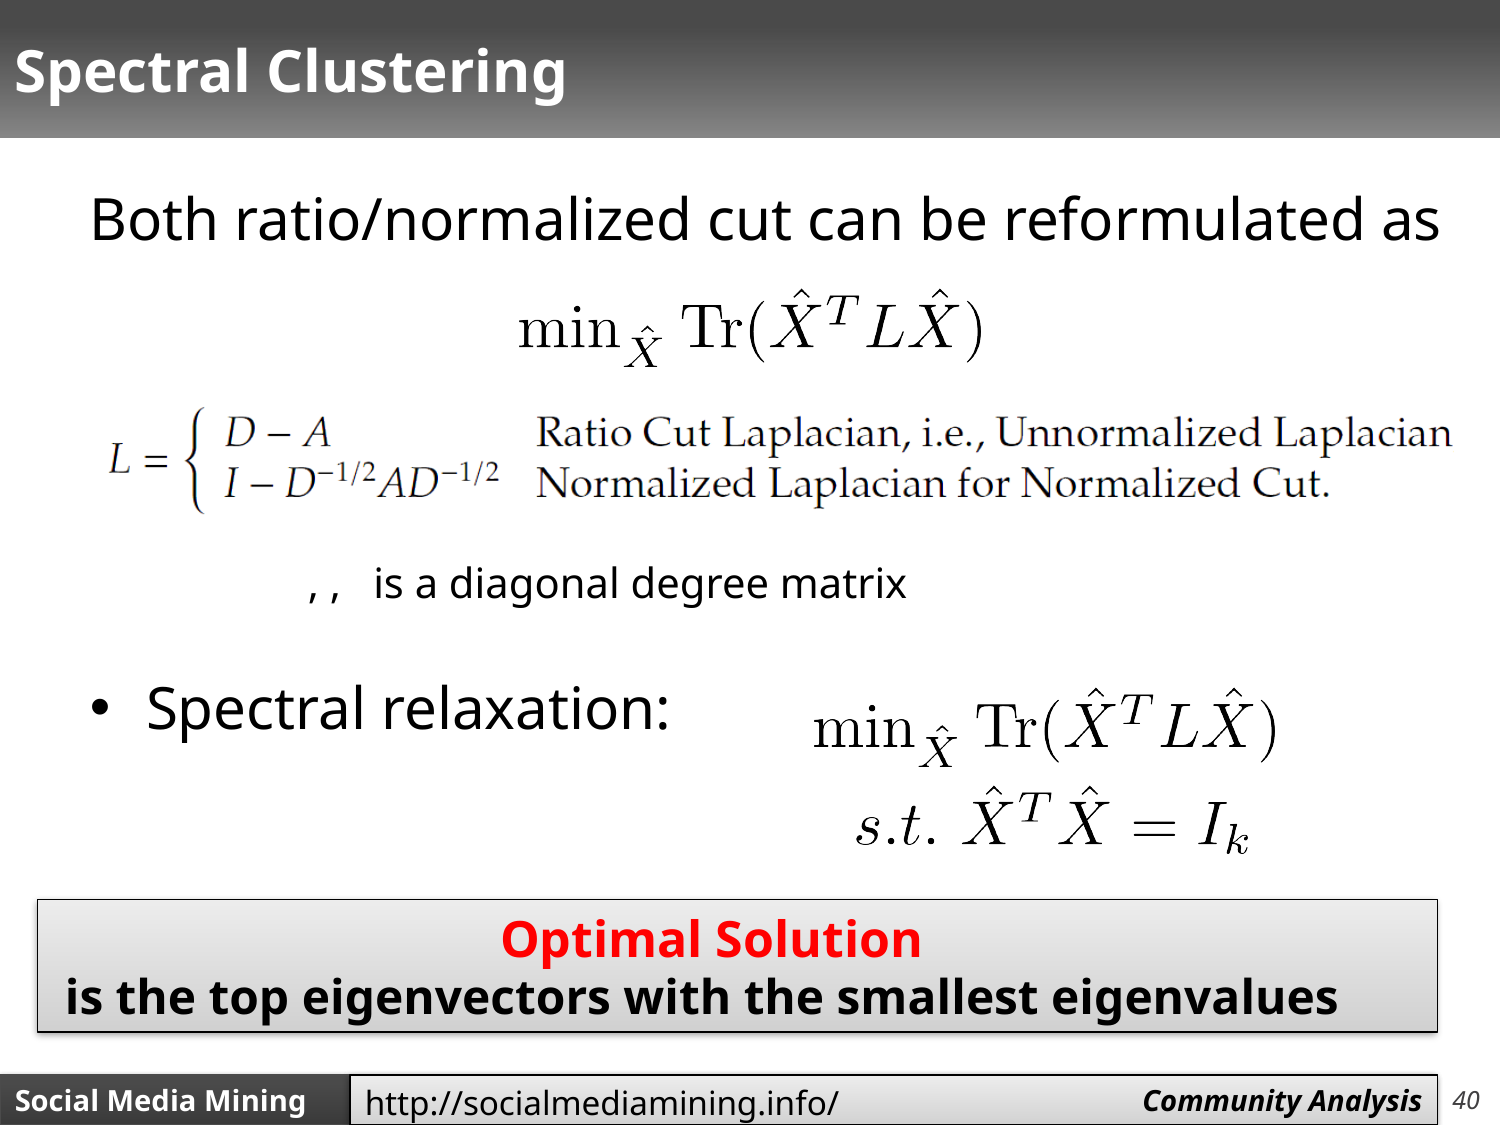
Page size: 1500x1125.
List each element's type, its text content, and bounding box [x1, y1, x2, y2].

picture [519, 287, 981, 368]
picture [856, 784, 1249, 854]
picture [814, 687, 1276, 767]
title Spectral Clustering [0, 0, 1500, 138]
picture [98, 405, 1454, 519]
list Both ratio/normalized cut can be reformulated as Spectral relaxation: [75, 174, 1500, 776]
